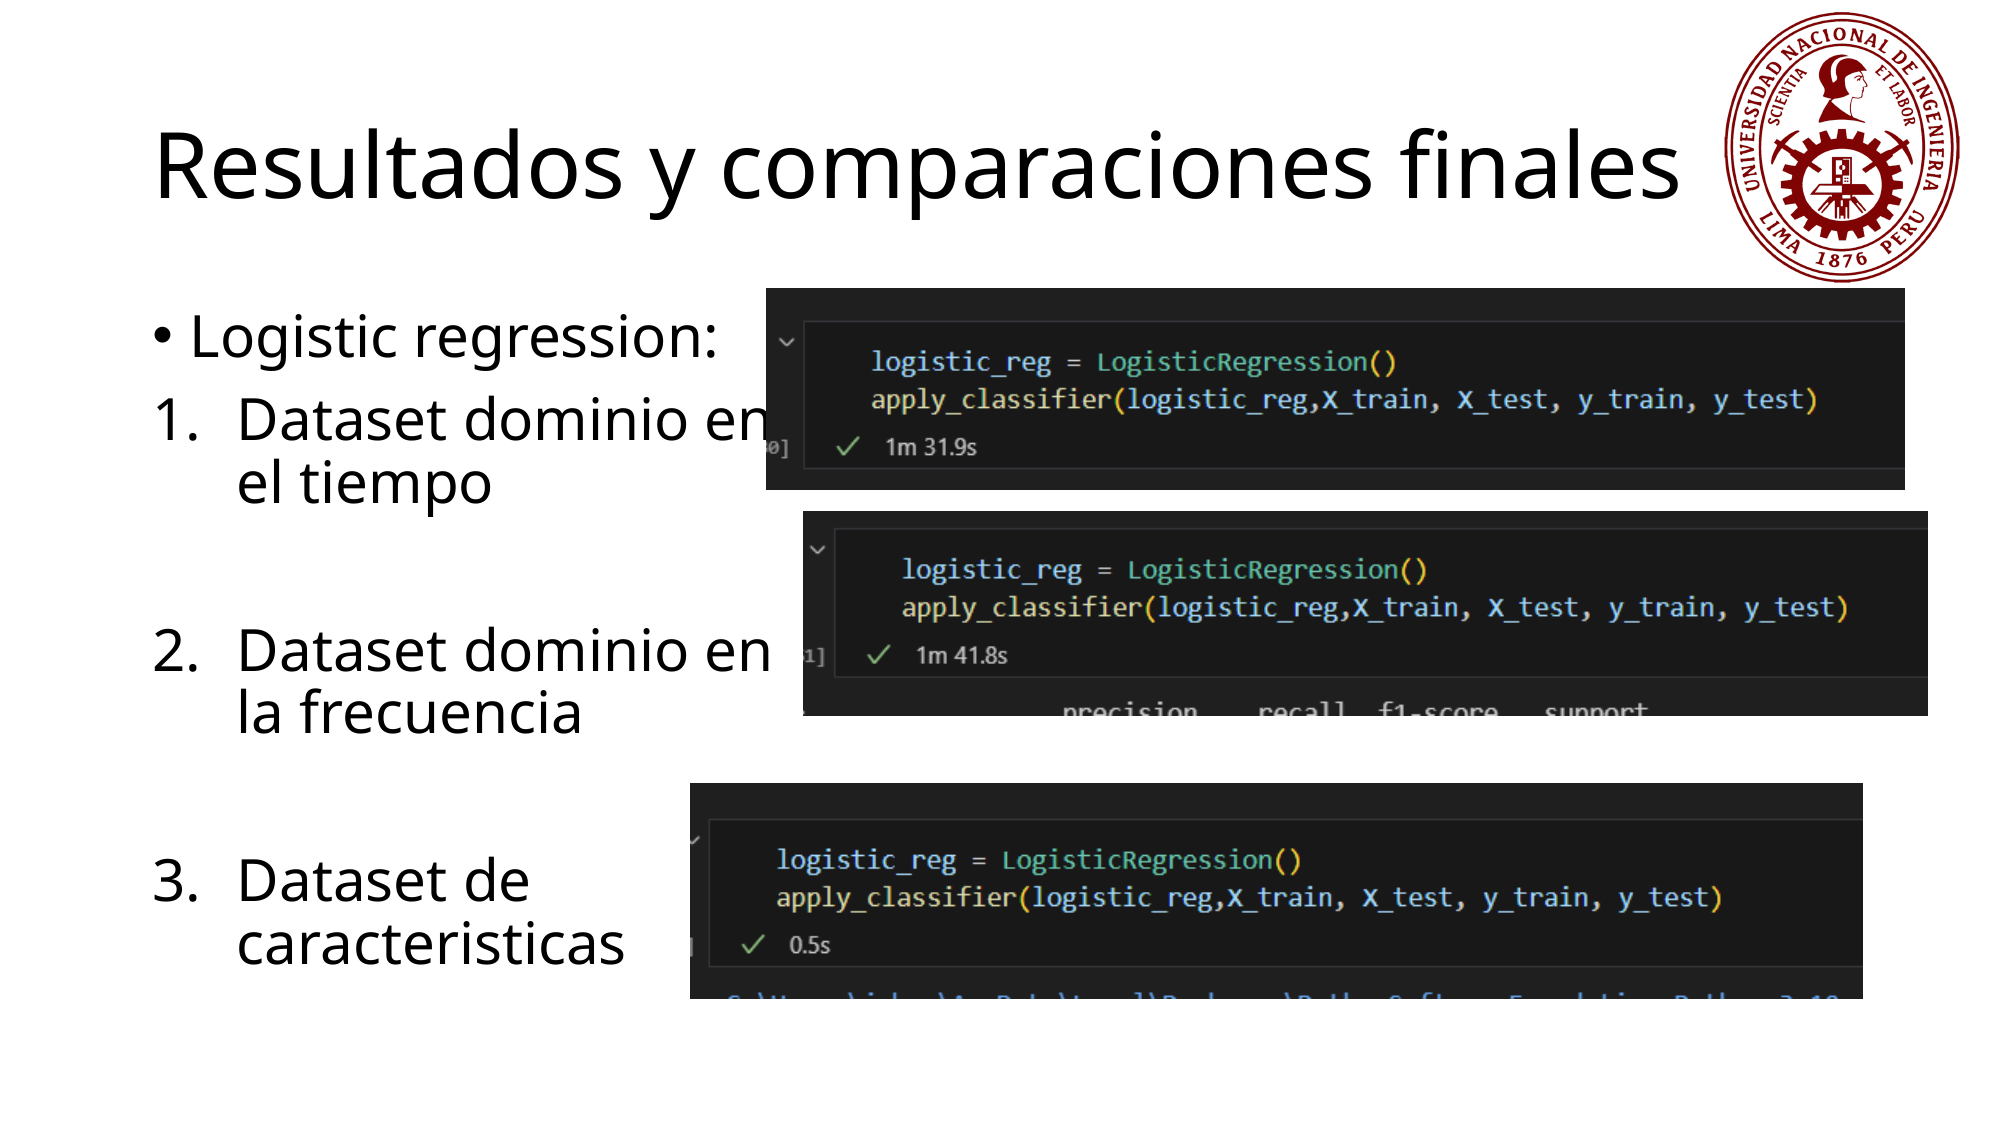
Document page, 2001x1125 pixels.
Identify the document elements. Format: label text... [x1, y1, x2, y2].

picture [689, 782, 1864, 1000]
title Resultados y comparaciones finales [137, 59, 1714, 278]
picture [803, 511, 1928, 716]
list Logistic regression: Dataset dominio en el tiempo Dataset dominio en la frecuencia Dataset de caracteristicas [137, 299, 804, 1014]
picture [766, 3, 1967, 491]
